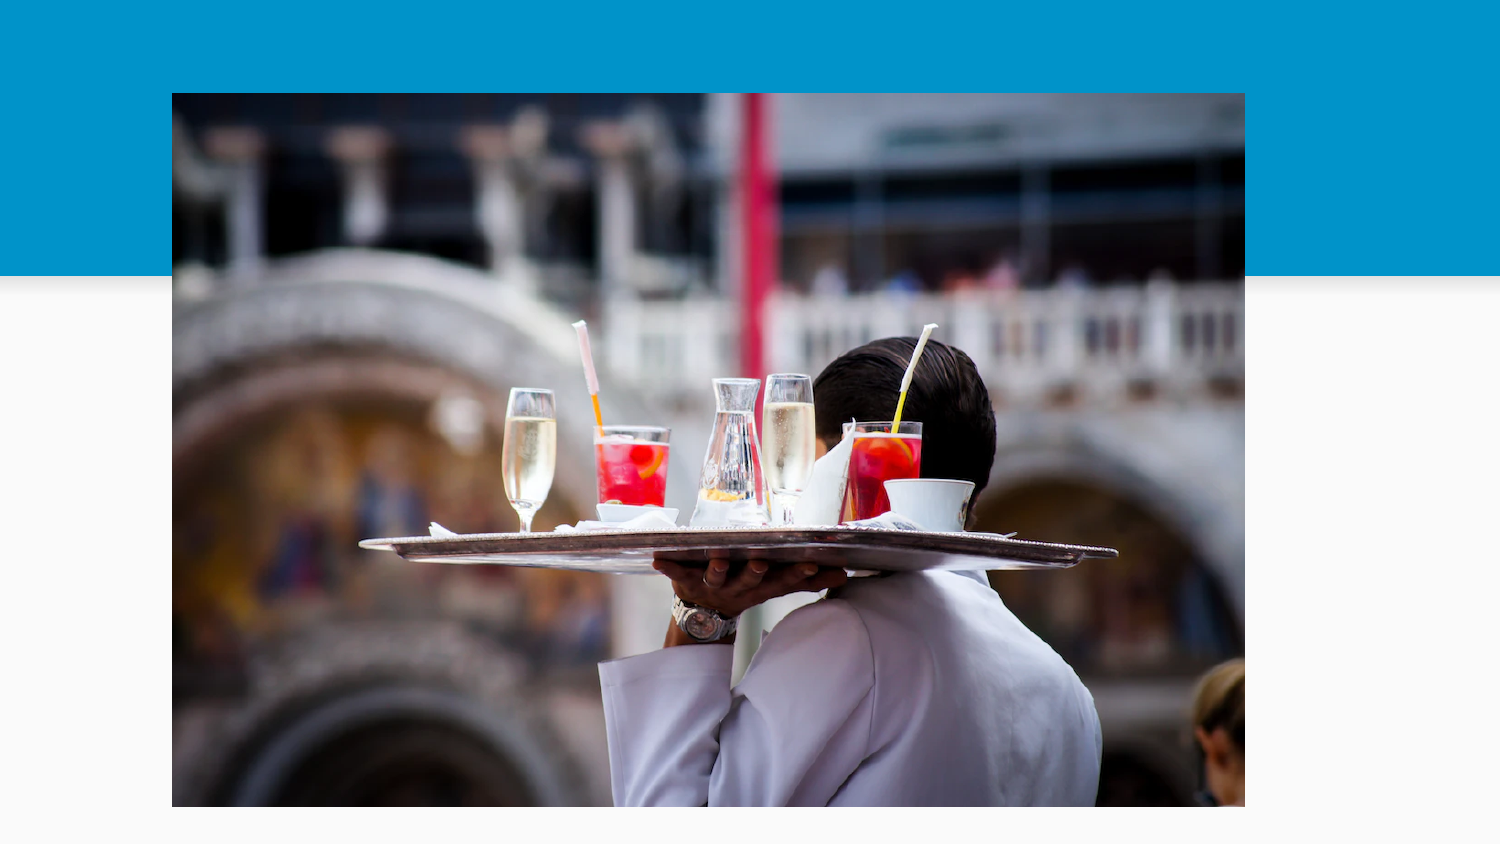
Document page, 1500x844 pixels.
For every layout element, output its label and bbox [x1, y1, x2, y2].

picture [171, 94, 1245, 807]
